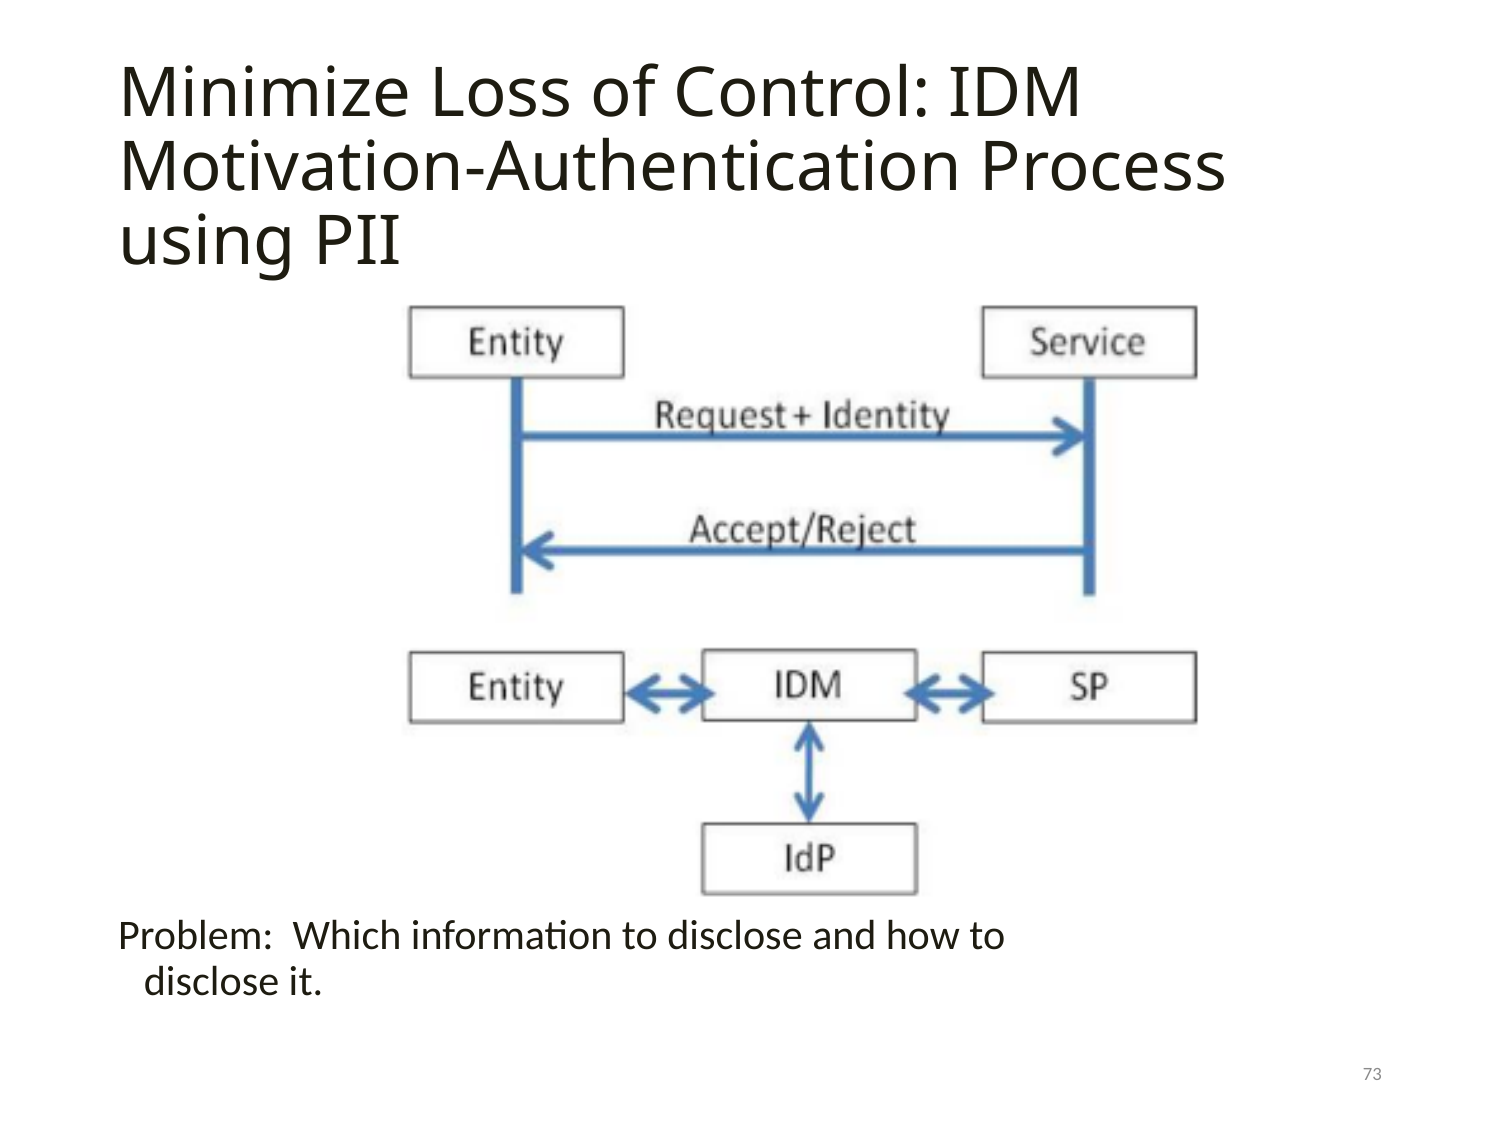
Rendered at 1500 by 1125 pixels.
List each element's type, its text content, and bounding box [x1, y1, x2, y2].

slide_number 73 [1059, 1042, 1397, 1103]
list Problem: Which information to disclose and how to disclose it. [103, 303, 1397, 1017]
title Minimize Loss of Control: IDM Motivation-Authentication Process using PII [103, 59, 1397, 278]
picture [337, 274, 1269, 913]
